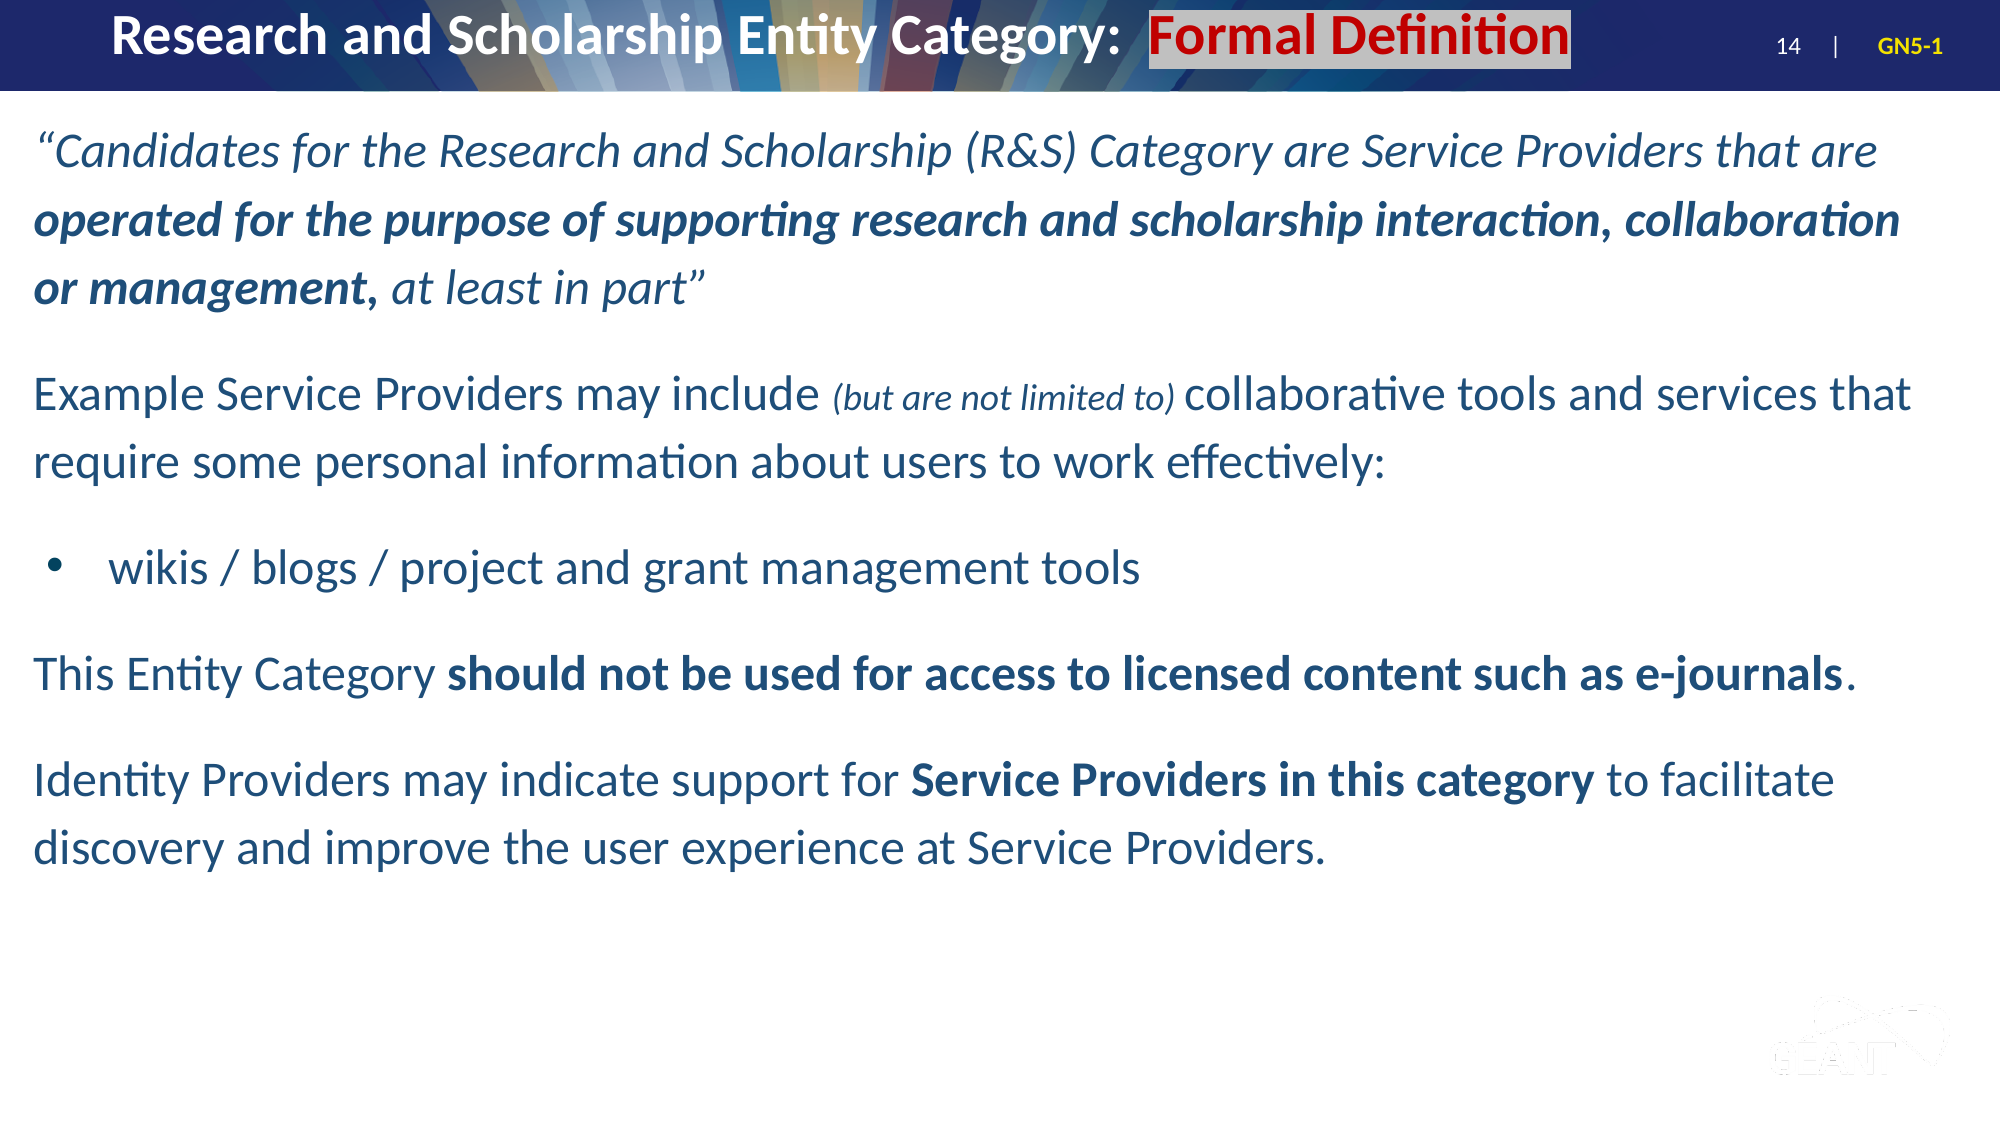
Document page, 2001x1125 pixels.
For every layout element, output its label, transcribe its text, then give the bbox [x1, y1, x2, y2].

picture [0, 0, 1688, 92]
list “Candidates for the Research and Scholarship (R&S) Category are Service Providers that are operated for the purpose of supporting research and scholarship interaction, collaboration or management, at least in part” Example Service Providers may include (but are not limited to) collaborative tools and services that require some personal information about users to work effectively: wikis / blogs / project and grant management tools This Entity Category should not be used for access to licensed content such as e-journals. Identity Providers may indicate support for Service Providers in this category to facilitate discovery and improve the user experience at Service Providers. [18, 101, 1948, 1056]
picture [1769, 995, 1950, 1080]
title Research and Scholarship Entity Category: Formal Definition [96, 0, 1949, 71]
